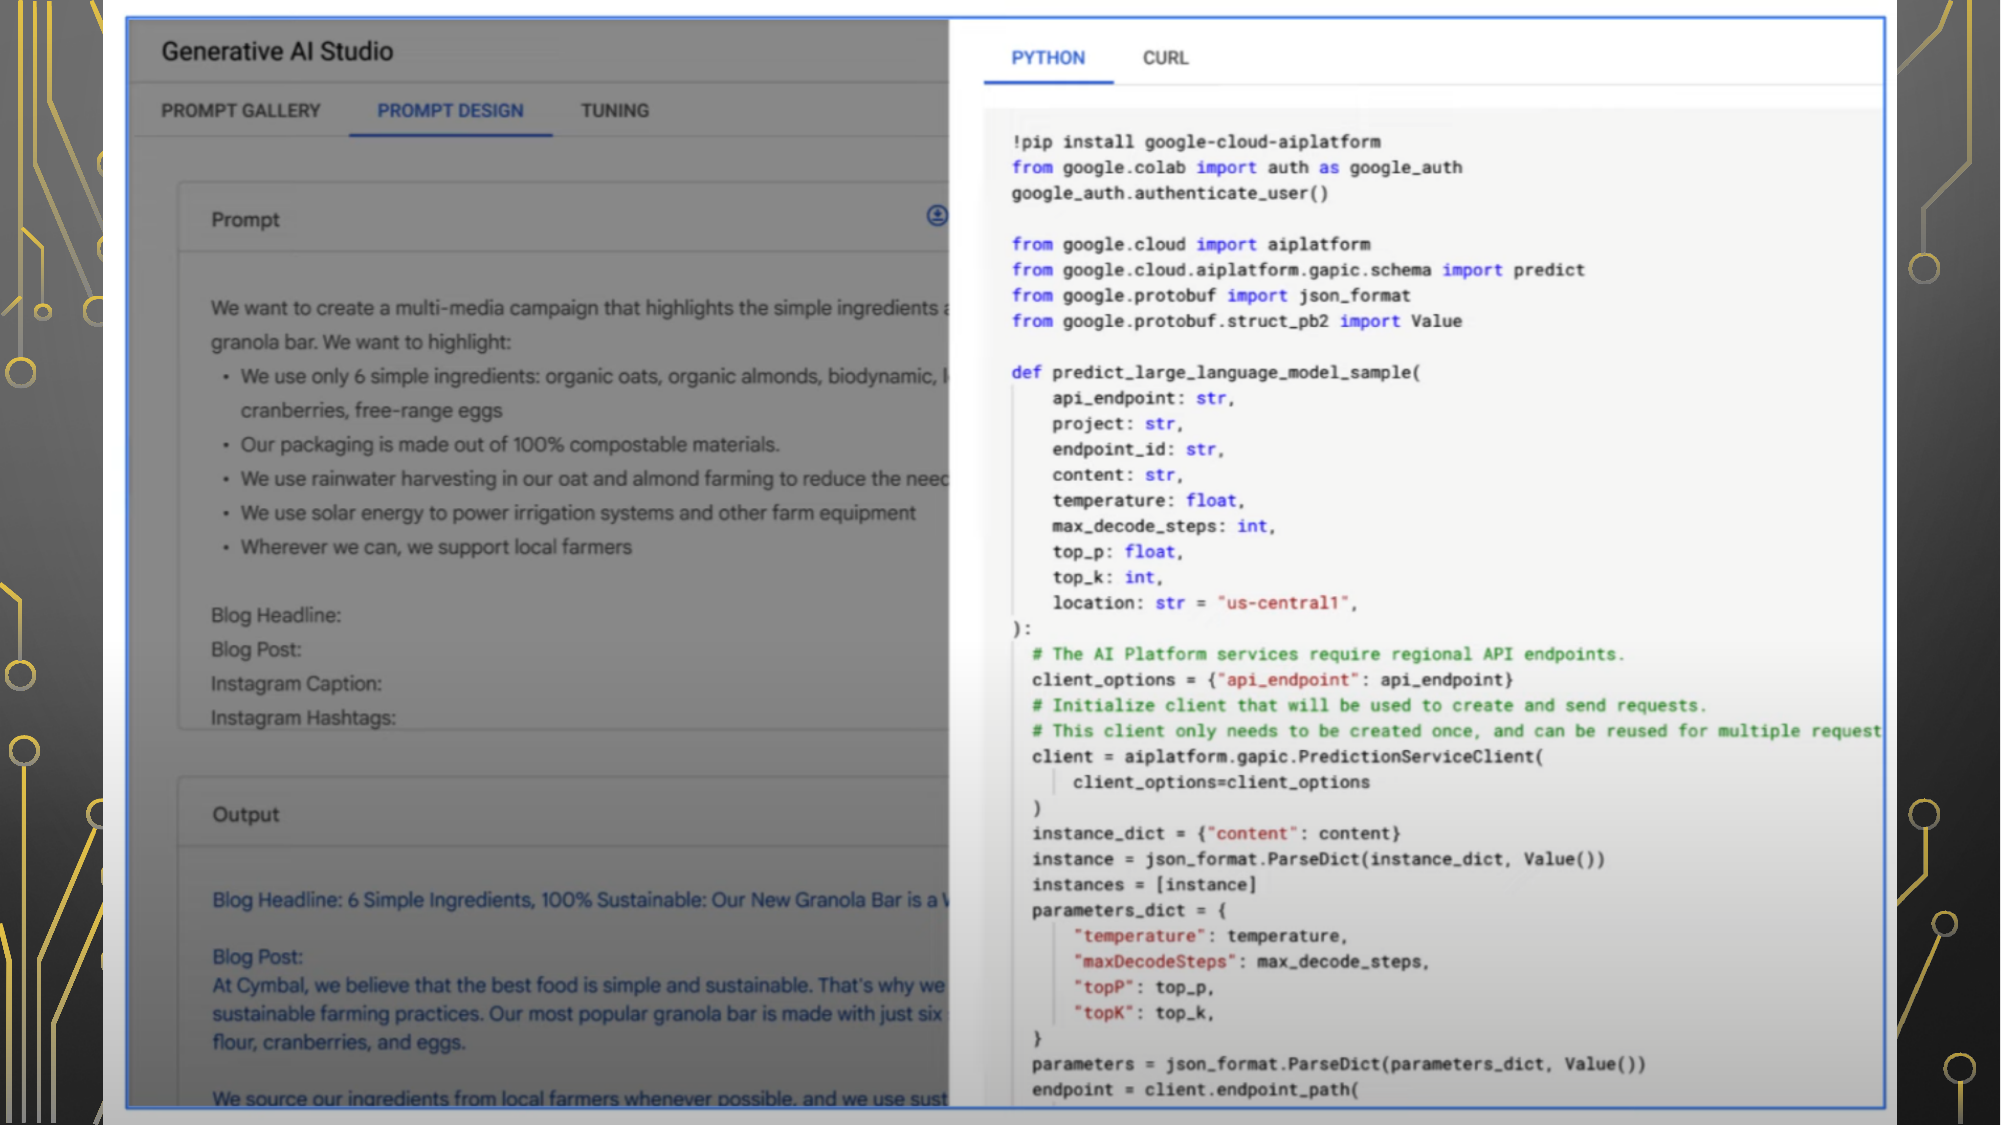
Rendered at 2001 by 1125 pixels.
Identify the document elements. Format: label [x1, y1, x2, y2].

picture [103, 0, 1897, 1125]
